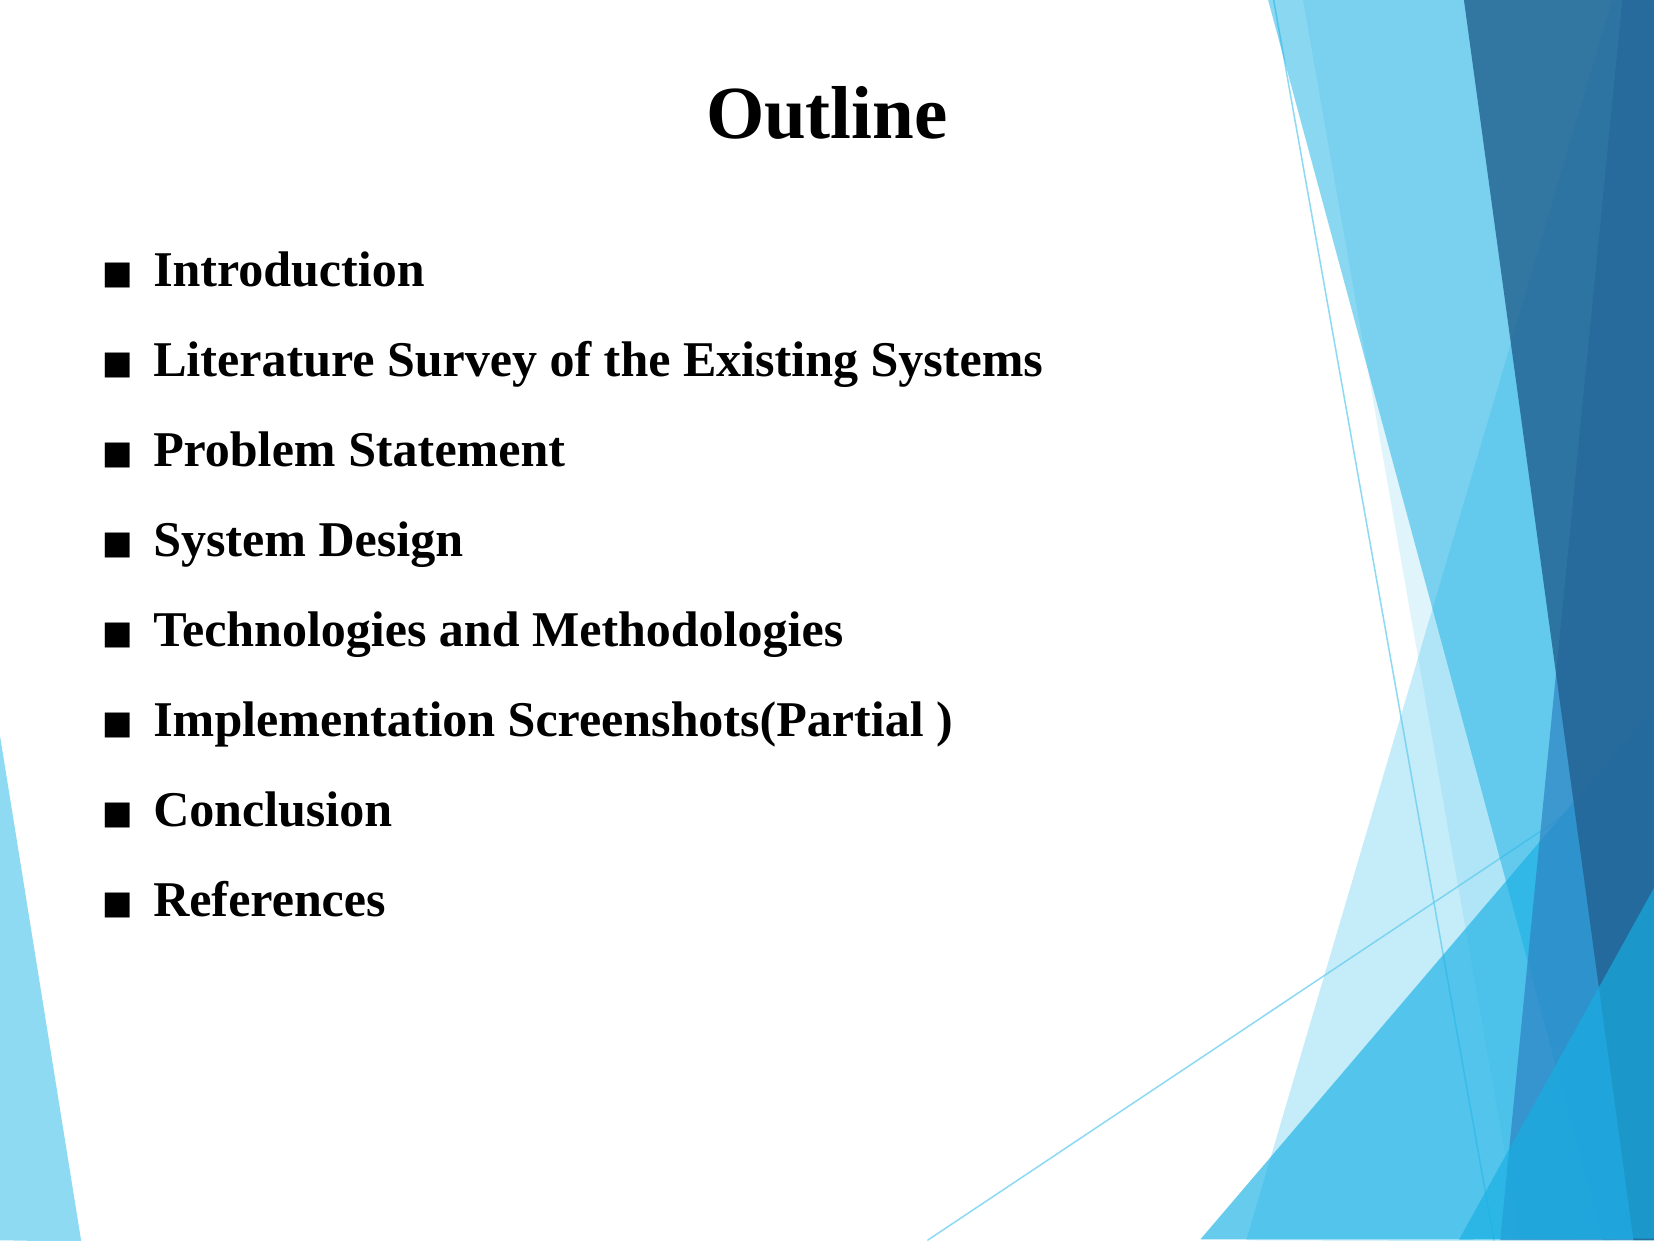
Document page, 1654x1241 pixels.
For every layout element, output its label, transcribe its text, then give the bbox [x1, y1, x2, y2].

text_box Outline [82, 23, 1571, 198]
text_box Introduction Literature Survey of the Existing Systems Problem Statement System Design Technologies and Methodologies Implementation Screenshots(Partial ) Conclusion References [82, 202, 1613, 1118]
